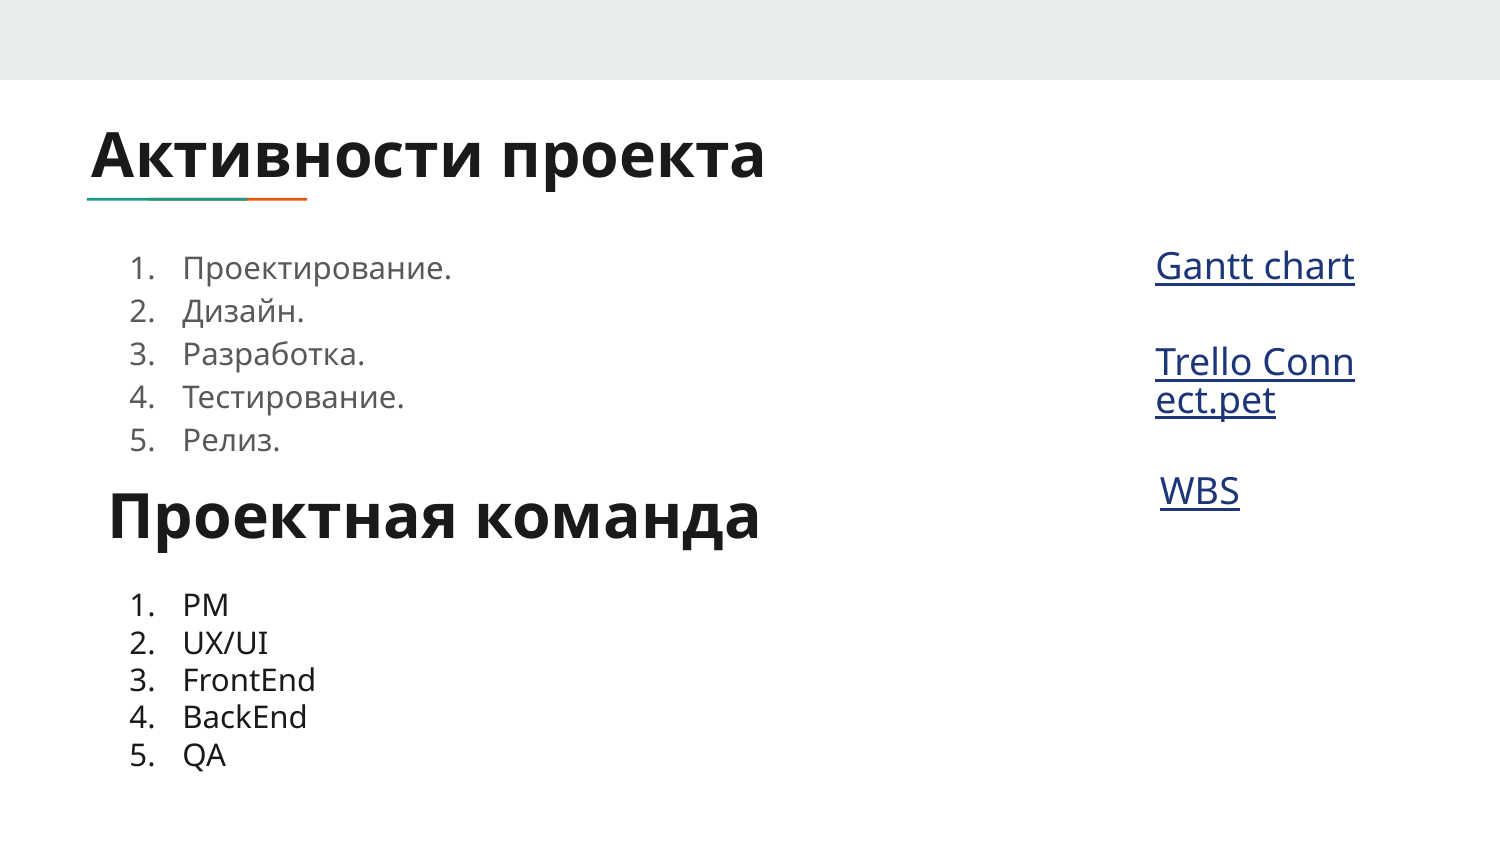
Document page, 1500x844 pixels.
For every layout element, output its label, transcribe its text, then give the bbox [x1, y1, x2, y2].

title Проектная команда [92, 461, 1354, 549]
title PM UX/UI FrontEnd BackEnd QA [92, 570, 1354, 659]
title Активности проекта [76, 100, 1339, 189]
list Проектирование. Дизайн. Разработка. Тестирование. Релиз. [92, 227, 1354, 422]
text_box Gantt chart Trello Connect.pet [1140, 227, 1386, 405]
title WBS [1144, 452, 1500, 541]
